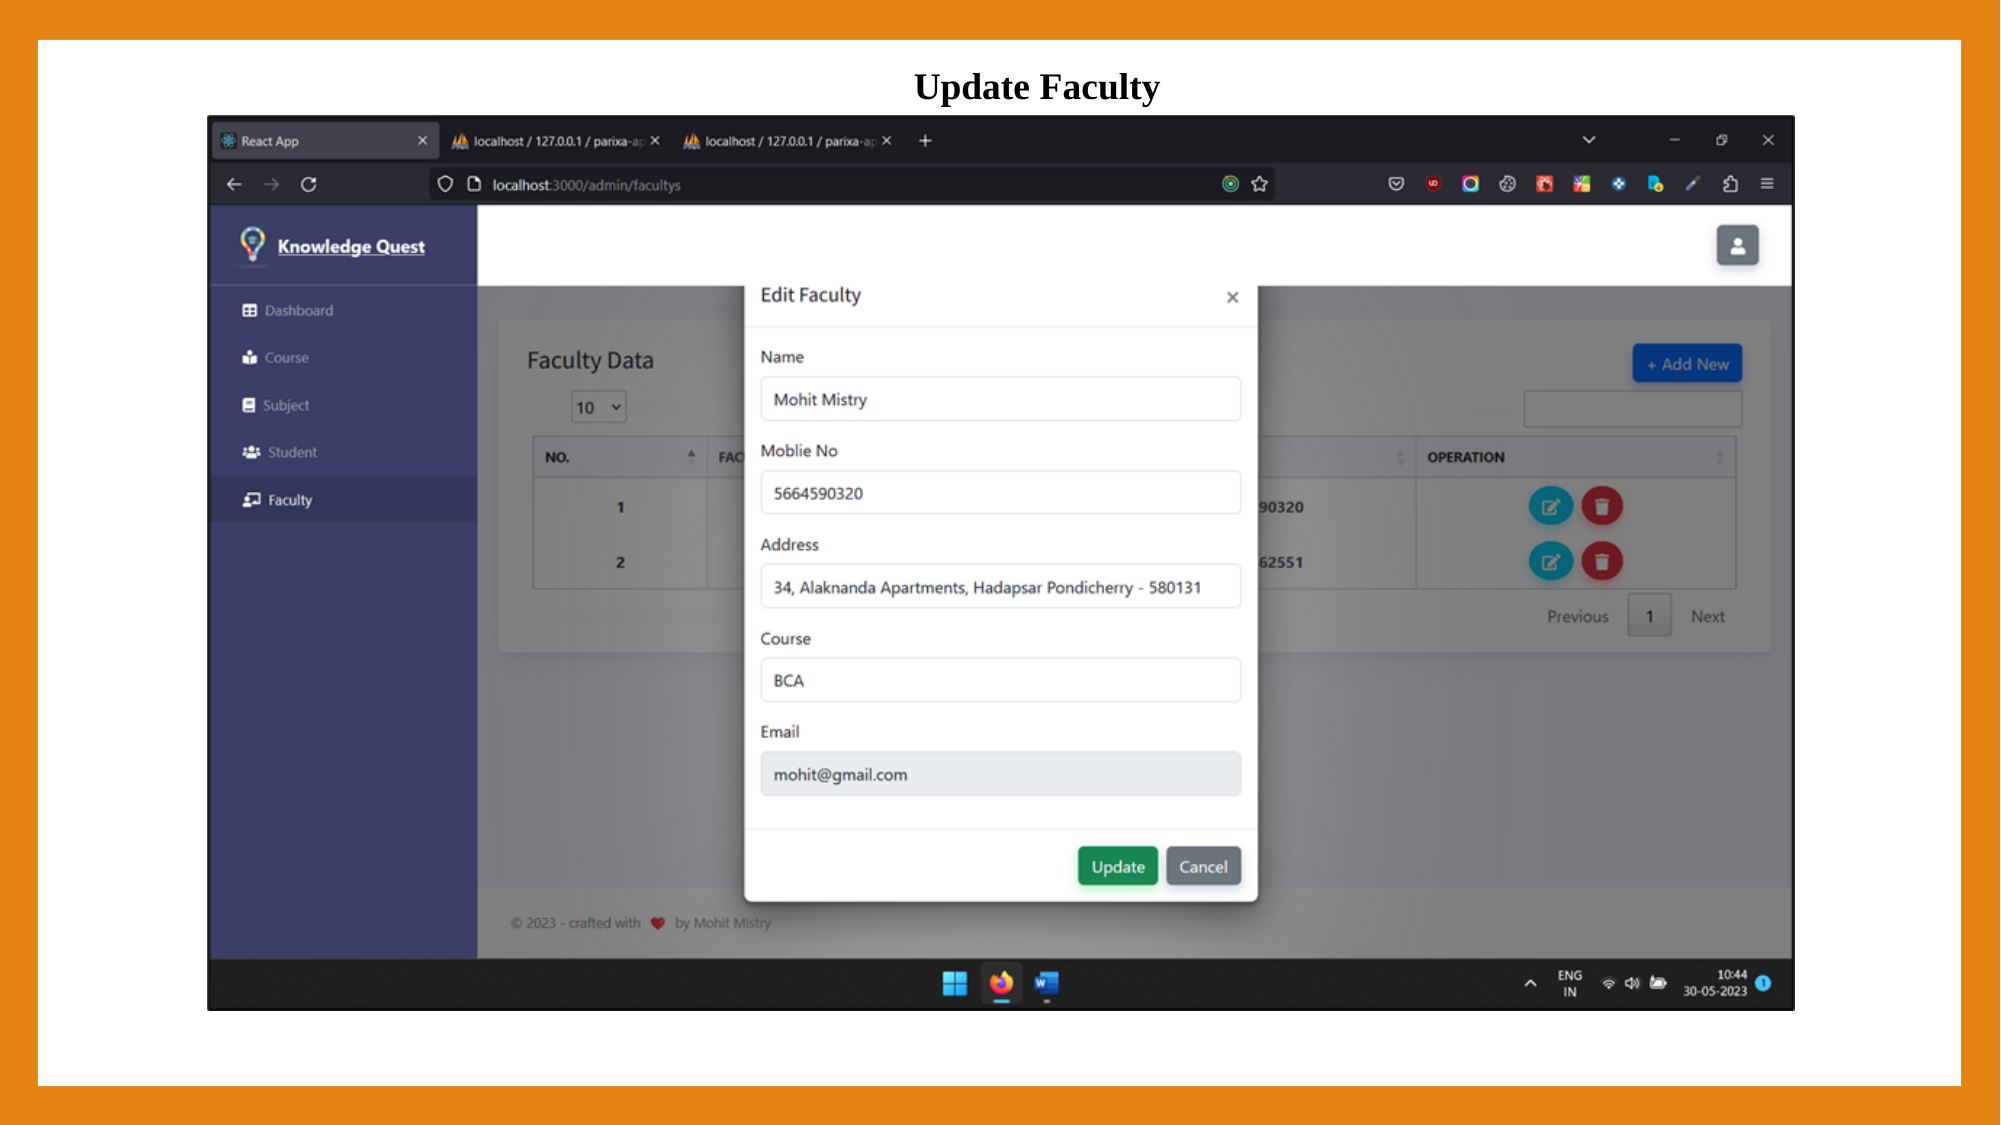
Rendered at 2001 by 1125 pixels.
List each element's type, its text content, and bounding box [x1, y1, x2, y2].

picture [207, 115, 1795, 1011]
text_box Update Faculty [899, 48, 1176, 114]
